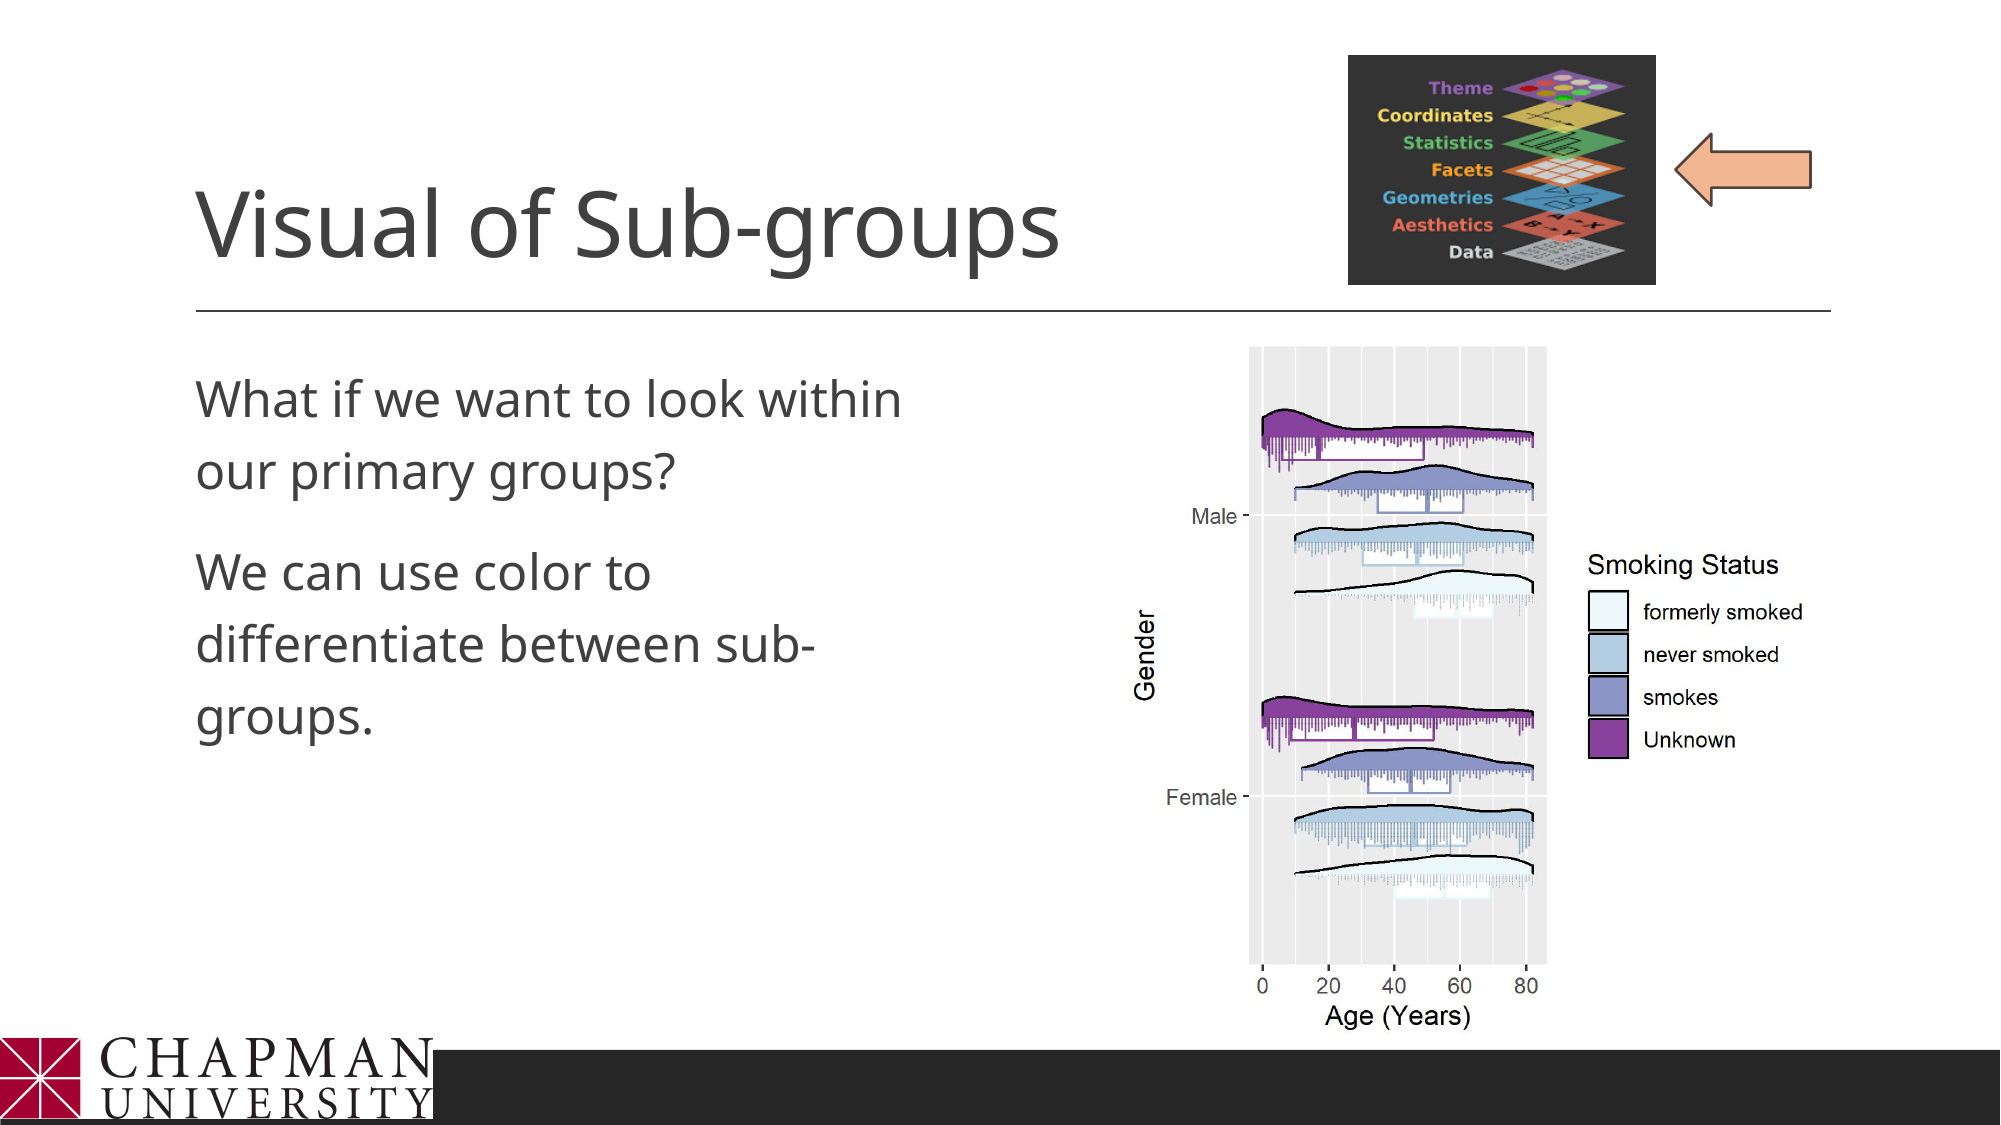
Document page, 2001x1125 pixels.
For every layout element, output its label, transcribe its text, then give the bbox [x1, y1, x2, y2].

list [1120, 333, 1831, 1044]
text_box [1347, 54, 1811, 286]
picture [0, 1036, 434, 1120]
title Visual of Sub-groups [180, 47, 1830, 285]
list What if we want to look within our primary groups? We can use color to differentiate between sub-groups. [180, 347, 942, 963]
